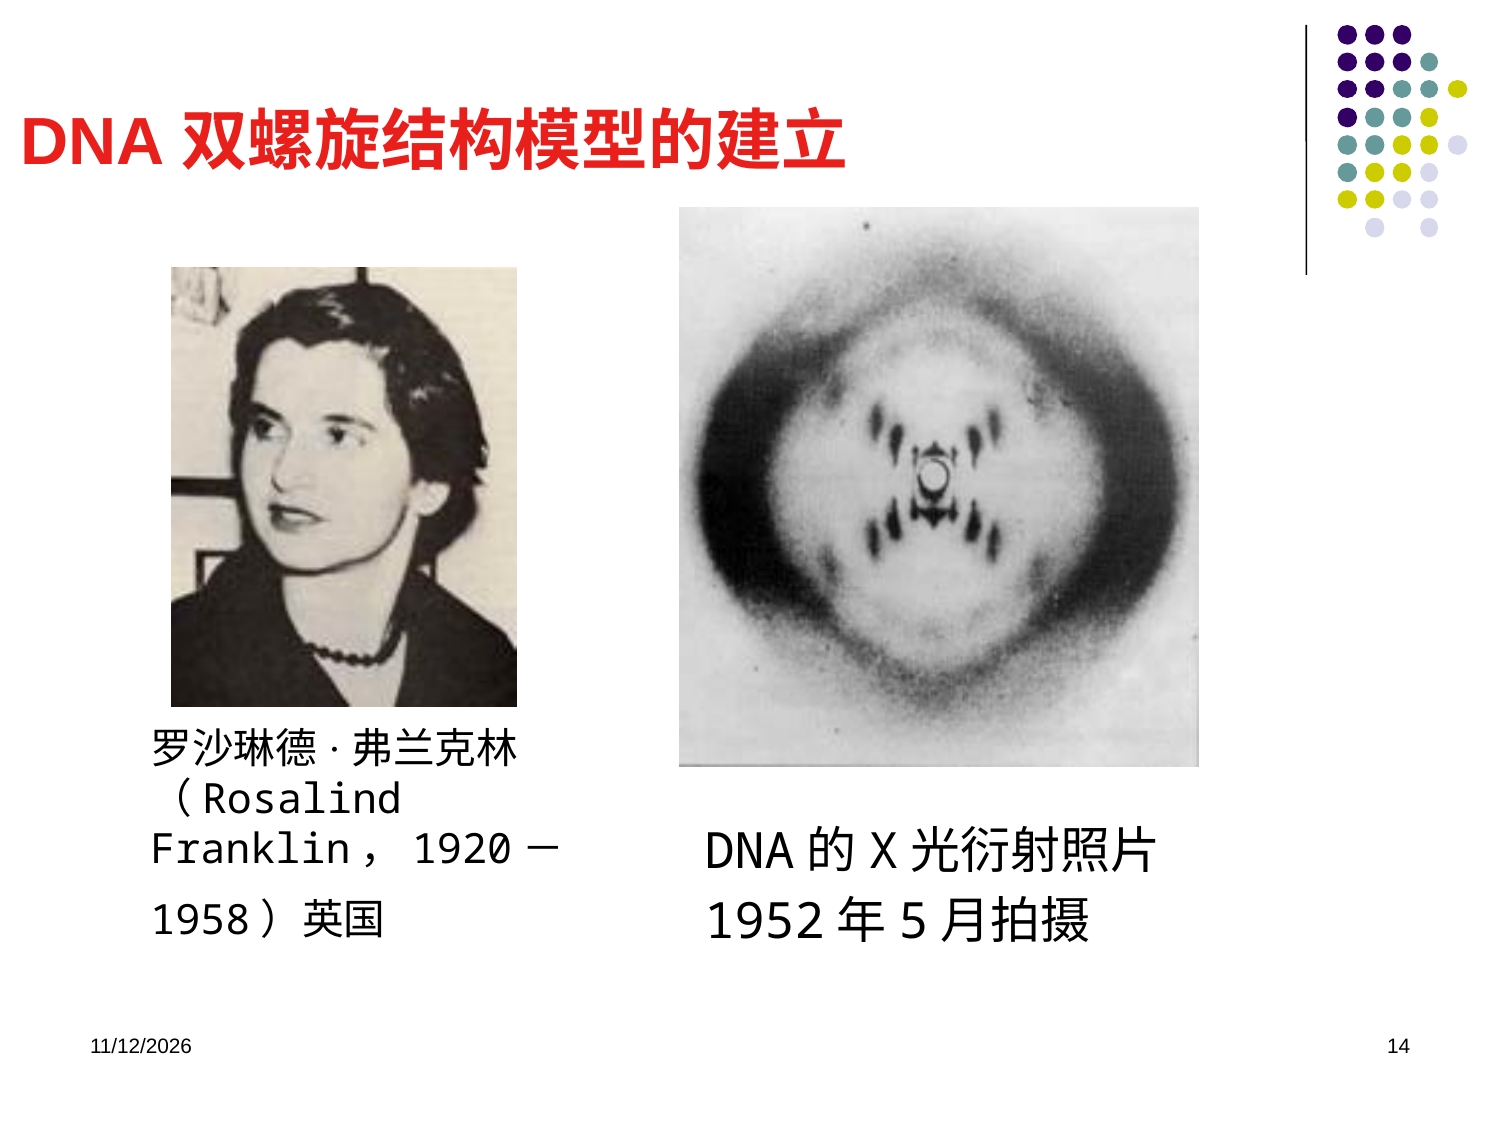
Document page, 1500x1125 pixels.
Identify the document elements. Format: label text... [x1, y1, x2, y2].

text_box DNA的X光衍射照片 1952年5月拍摄 [689, 810, 1288, 956]
picture [170, 266, 517, 708]
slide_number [74, 1024, 426, 1101]
text_box DNA双螺旋结构模型的建立 [5, 90, 976, 185]
text_box 罗沙琳德·弗兰克林 （Rosalind Franklin，1920－1958）英国 [135, 714, 626, 955]
slide_number 14 [1074, 1024, 1426, 1101]
picture [678, 207, 1200, 767]
